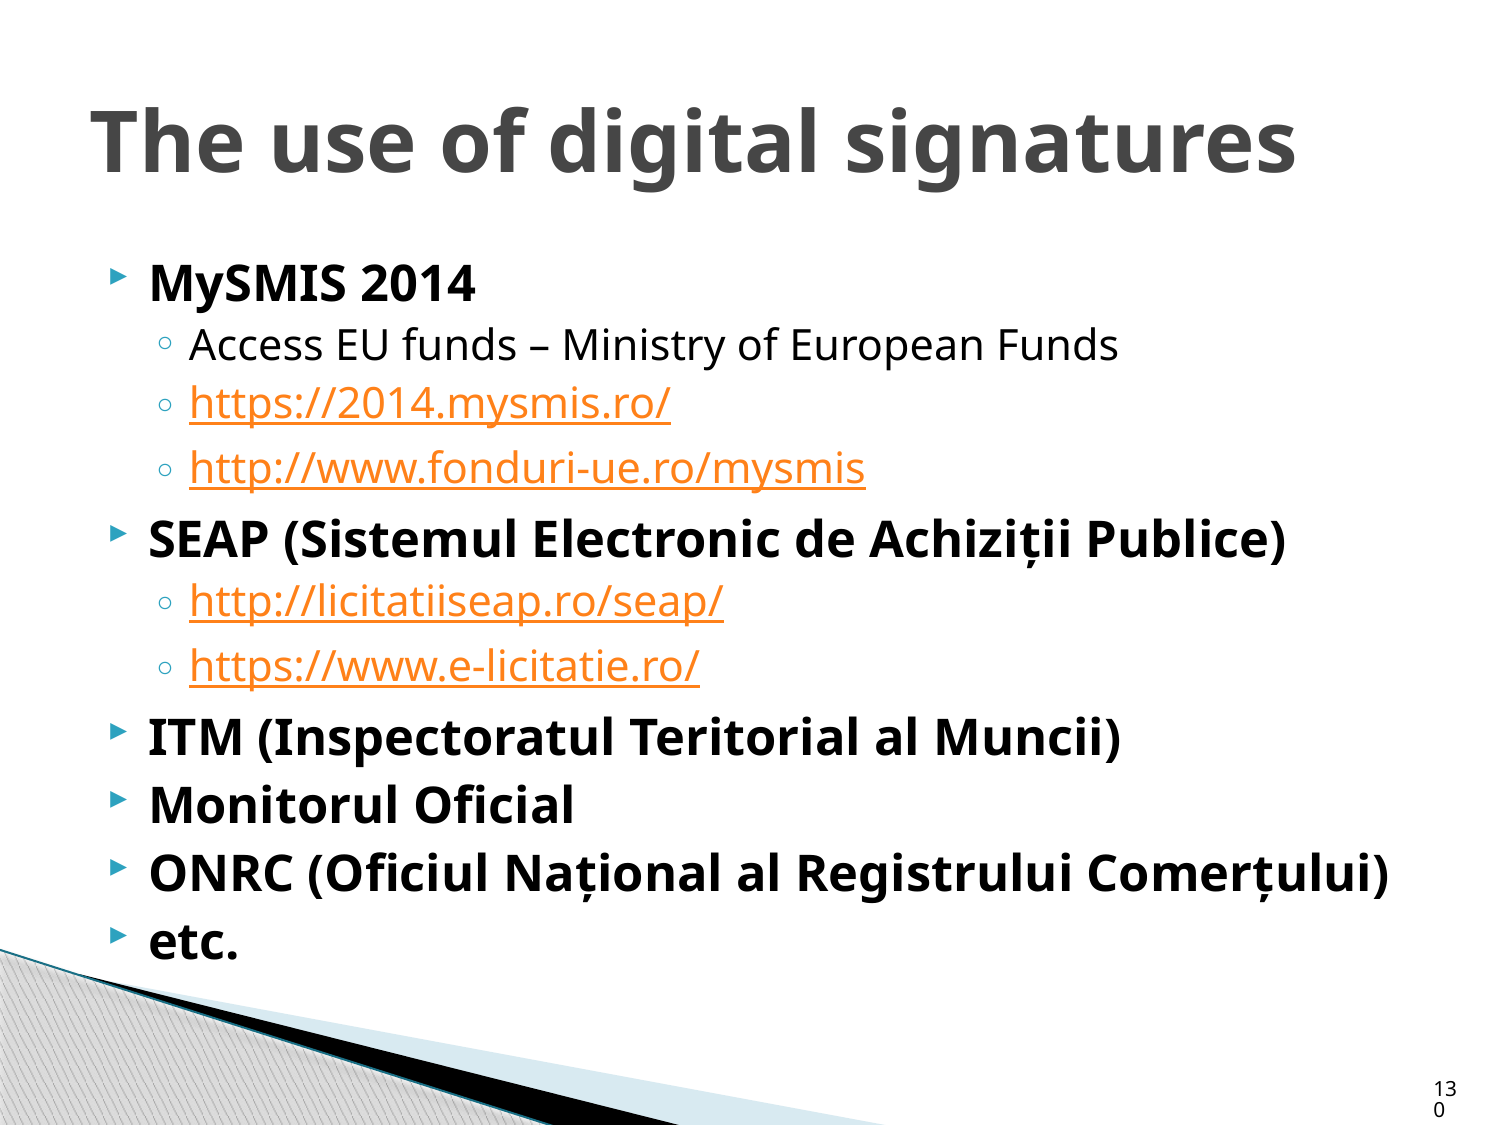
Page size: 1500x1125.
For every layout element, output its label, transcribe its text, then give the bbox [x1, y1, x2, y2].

list MySMIS 2014 Access EU funds – Ministry of European Funds https://2014.mysmis.ro/ http://www.fonduri-ue.ro/mysmis SEAP (Sistemul Electronic de Achiziții Publice) http://licitatiiseap.ro/seap/ https://www.e-licitatie.ro/ ITM (Inspectoratul Teritorial al Muncii) Monitorul Oficial ONRC (Oficiul Național al Registrului Comerțului) etc. [75, 243, 1425, 986]
slide_number 130 [1418, 1051, 1479, 1112]
title The use of digital signatures [75, 45, 1425, 233]
